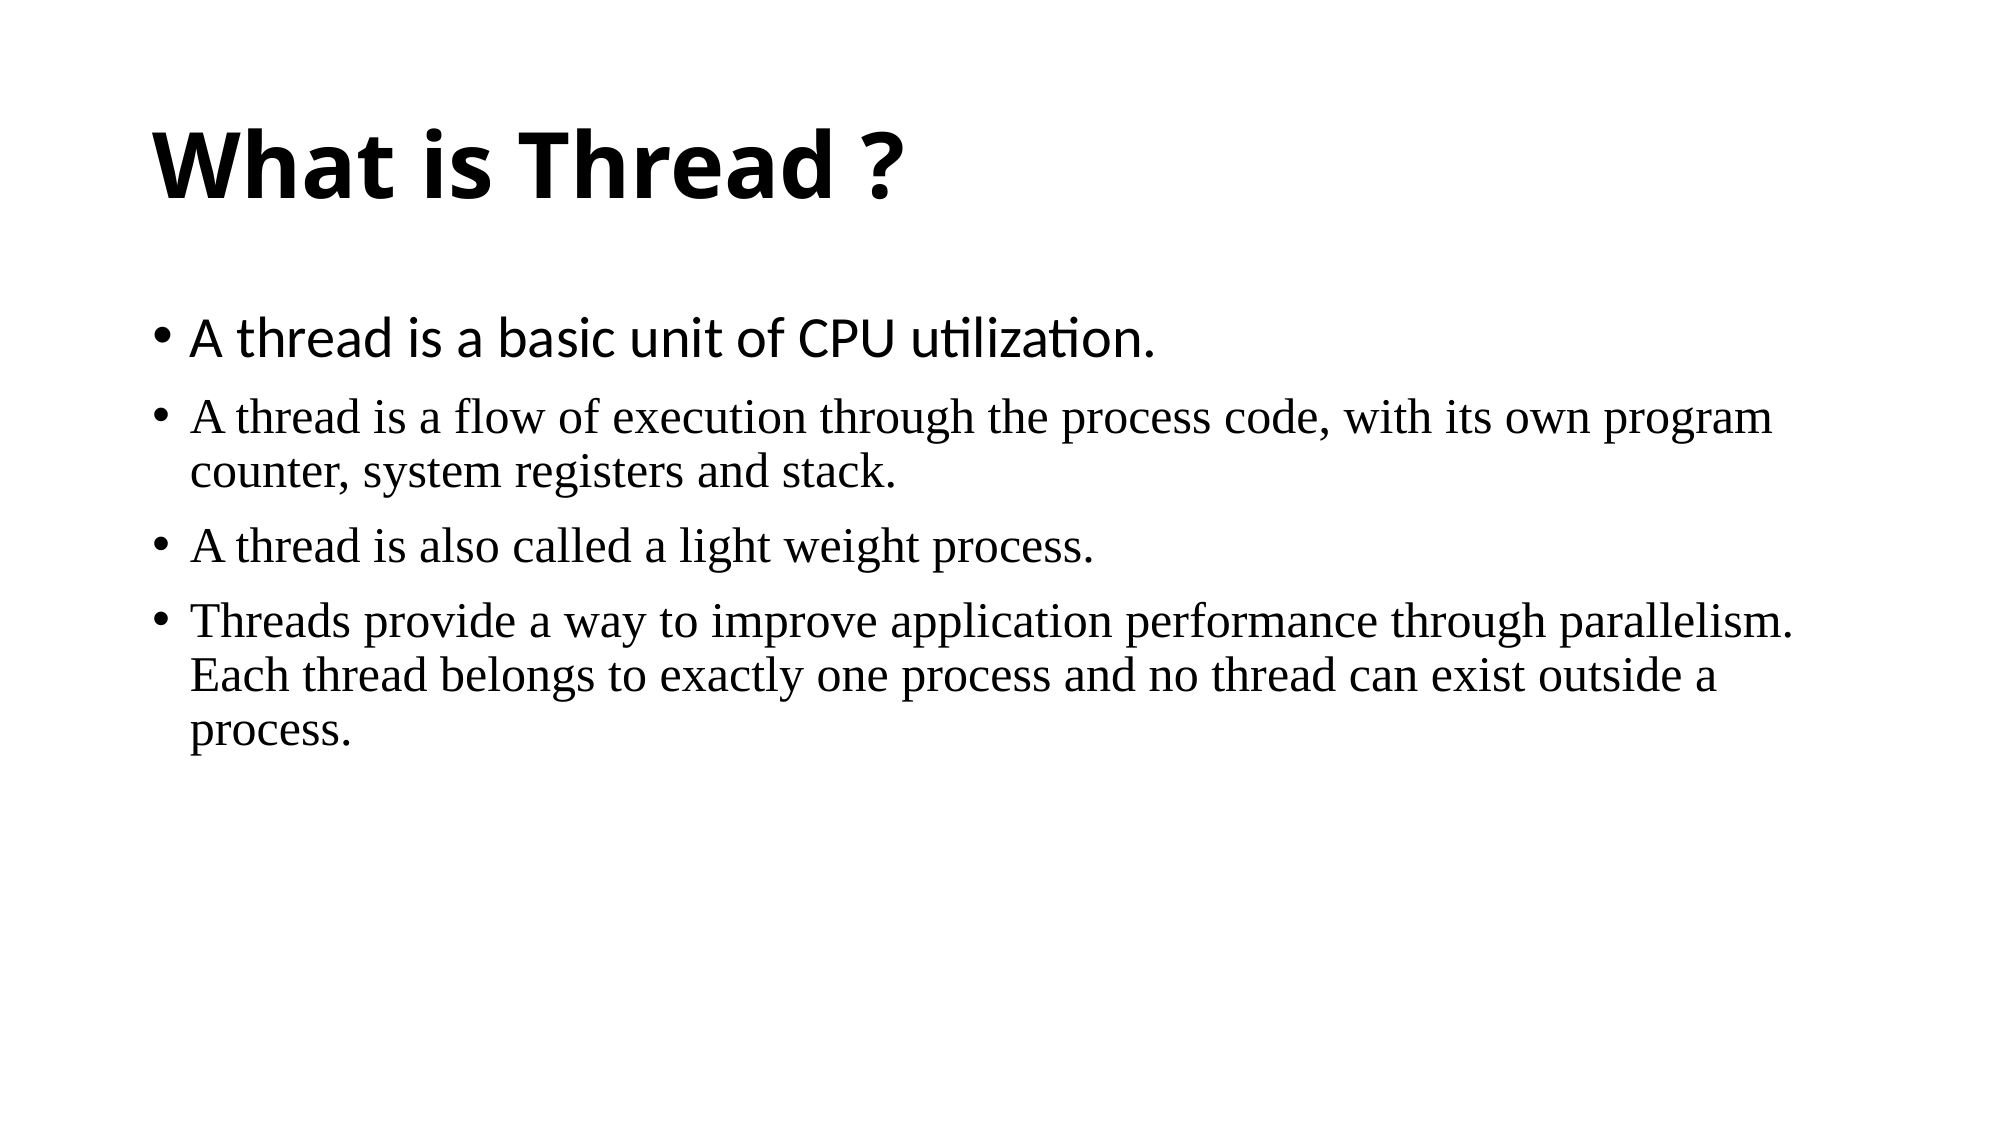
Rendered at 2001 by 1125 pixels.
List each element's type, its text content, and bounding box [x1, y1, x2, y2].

list A thread is a basic unit of CPU utilization. A thread is a flow of execution through the process code, with its own program counter, system registers and stack. A thread is also called a light weight process. Threads provide a way to improve application performance through parallelism. Each thread belongs to exactly one process and no thread can exist outside a process. [137, 299, 1863, 1014]
title What is Thread ? [137, 59, 1863, 278]
